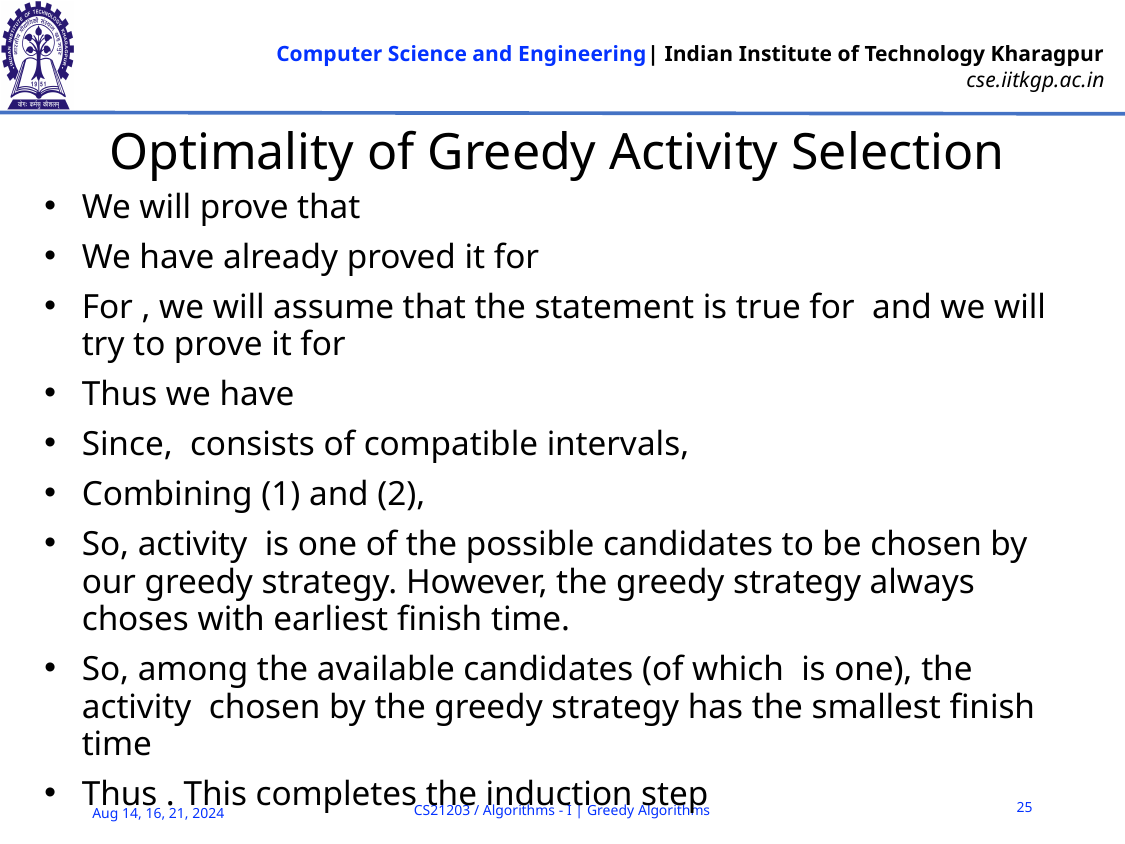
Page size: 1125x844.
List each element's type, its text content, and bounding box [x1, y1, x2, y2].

title Optimality of Greedy Activity Selection [35, 78, 1078, 221]
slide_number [77, 798, 274, 844]
picture [1, 1, 74, 110]
slide_number 25 [992, 785, 1048, 831]
footer CS21203 / Algorithms - I | Greedy Algorithms [185, 787, 940, 833]
